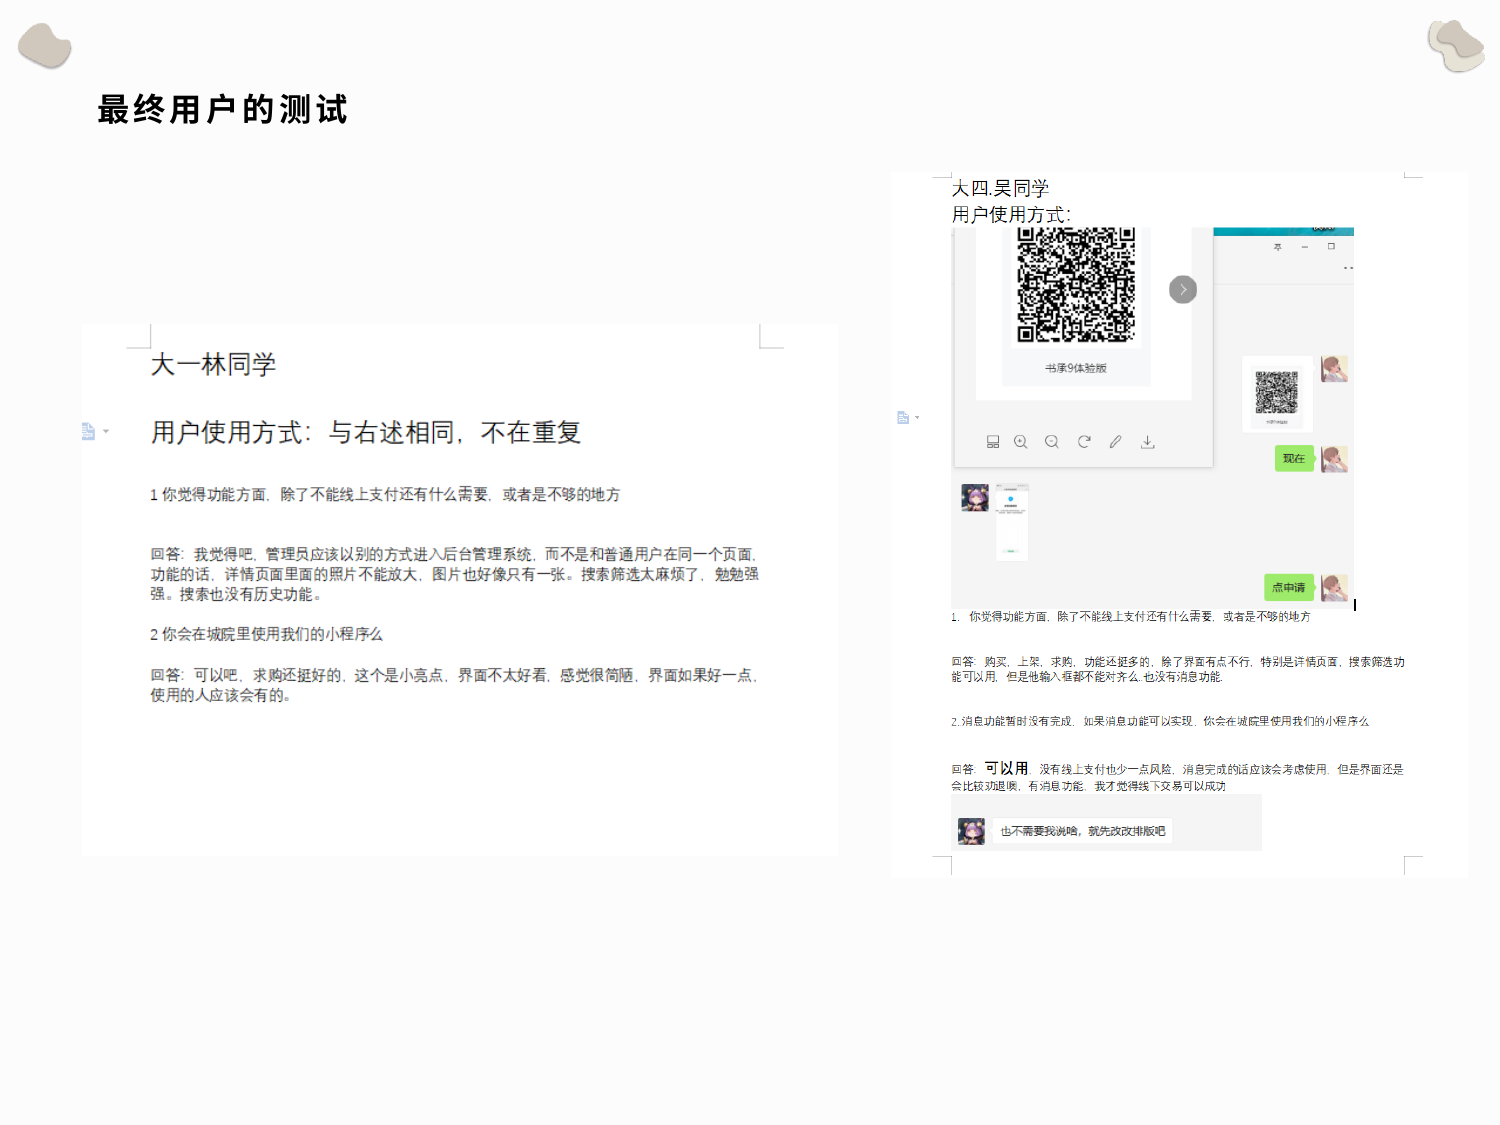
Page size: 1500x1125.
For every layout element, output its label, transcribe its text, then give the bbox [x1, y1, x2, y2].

picture [0, 0, 89, 94]
title 最终用户的测试 [81, 81, 1418, 137]
picture [1411, 0, 1500, 94]
picture [82, 324, 838, 856]
picture [891, 172, 1468, 878]
